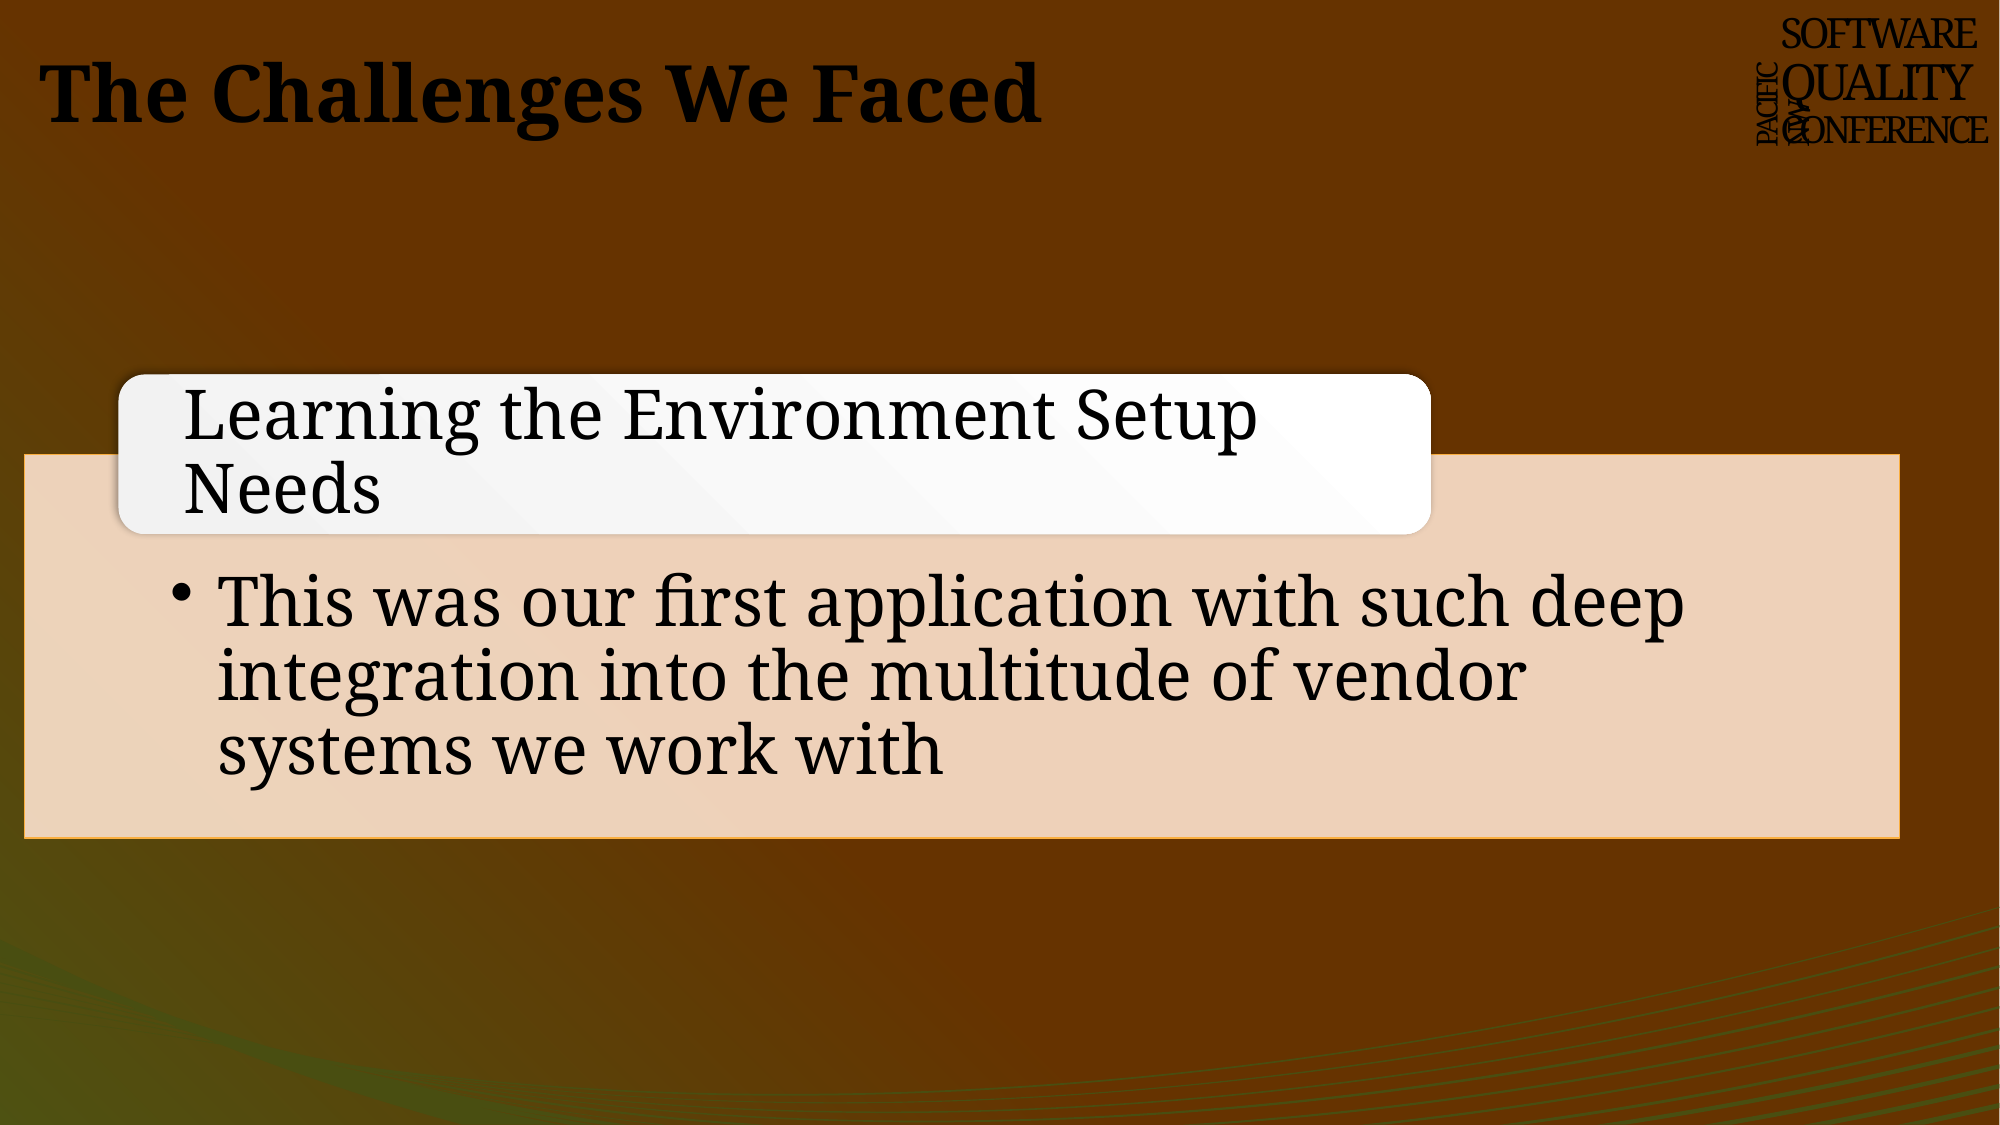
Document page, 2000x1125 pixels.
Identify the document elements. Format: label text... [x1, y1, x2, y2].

text_box SOFTWARE QUALITY CONFERENCE [1816, 12, 1990, 153]
title The Challenges We Faced [24, 12, 1525, 129]
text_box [24, 137, 1900, 1076]
text_box PACIFIC NW [1752, 9, 1816, 128]
